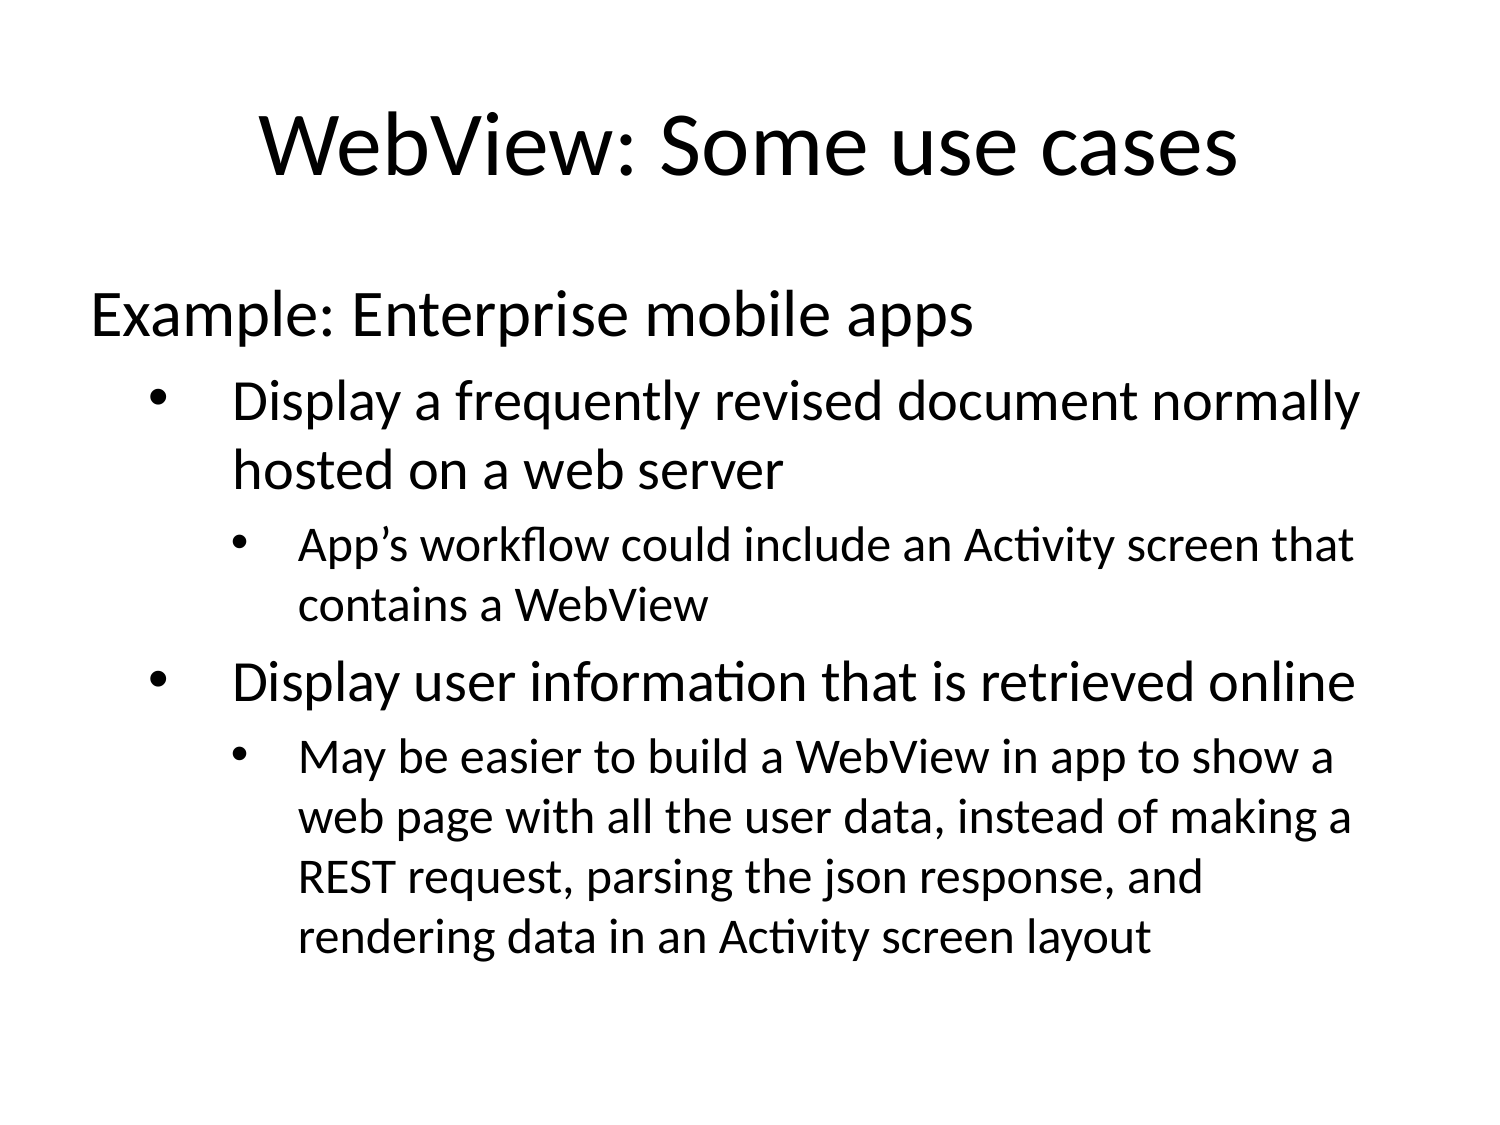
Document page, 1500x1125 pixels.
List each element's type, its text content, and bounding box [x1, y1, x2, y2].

title WebView: Some use cases [75, 45, 1425, 233]
list Example: Enterprise mobile apps Display a frequently revised document normally hosted on a web server App’s workflow could include an Activity screen that contains a WebView Display user information that is retrieved online May be easier to build a WebView in app to show a web page with all the user data, instead of making a REST request, parsing the json response, and rendering data in an Activity screen layout [75, 262, 1425, 1005]
